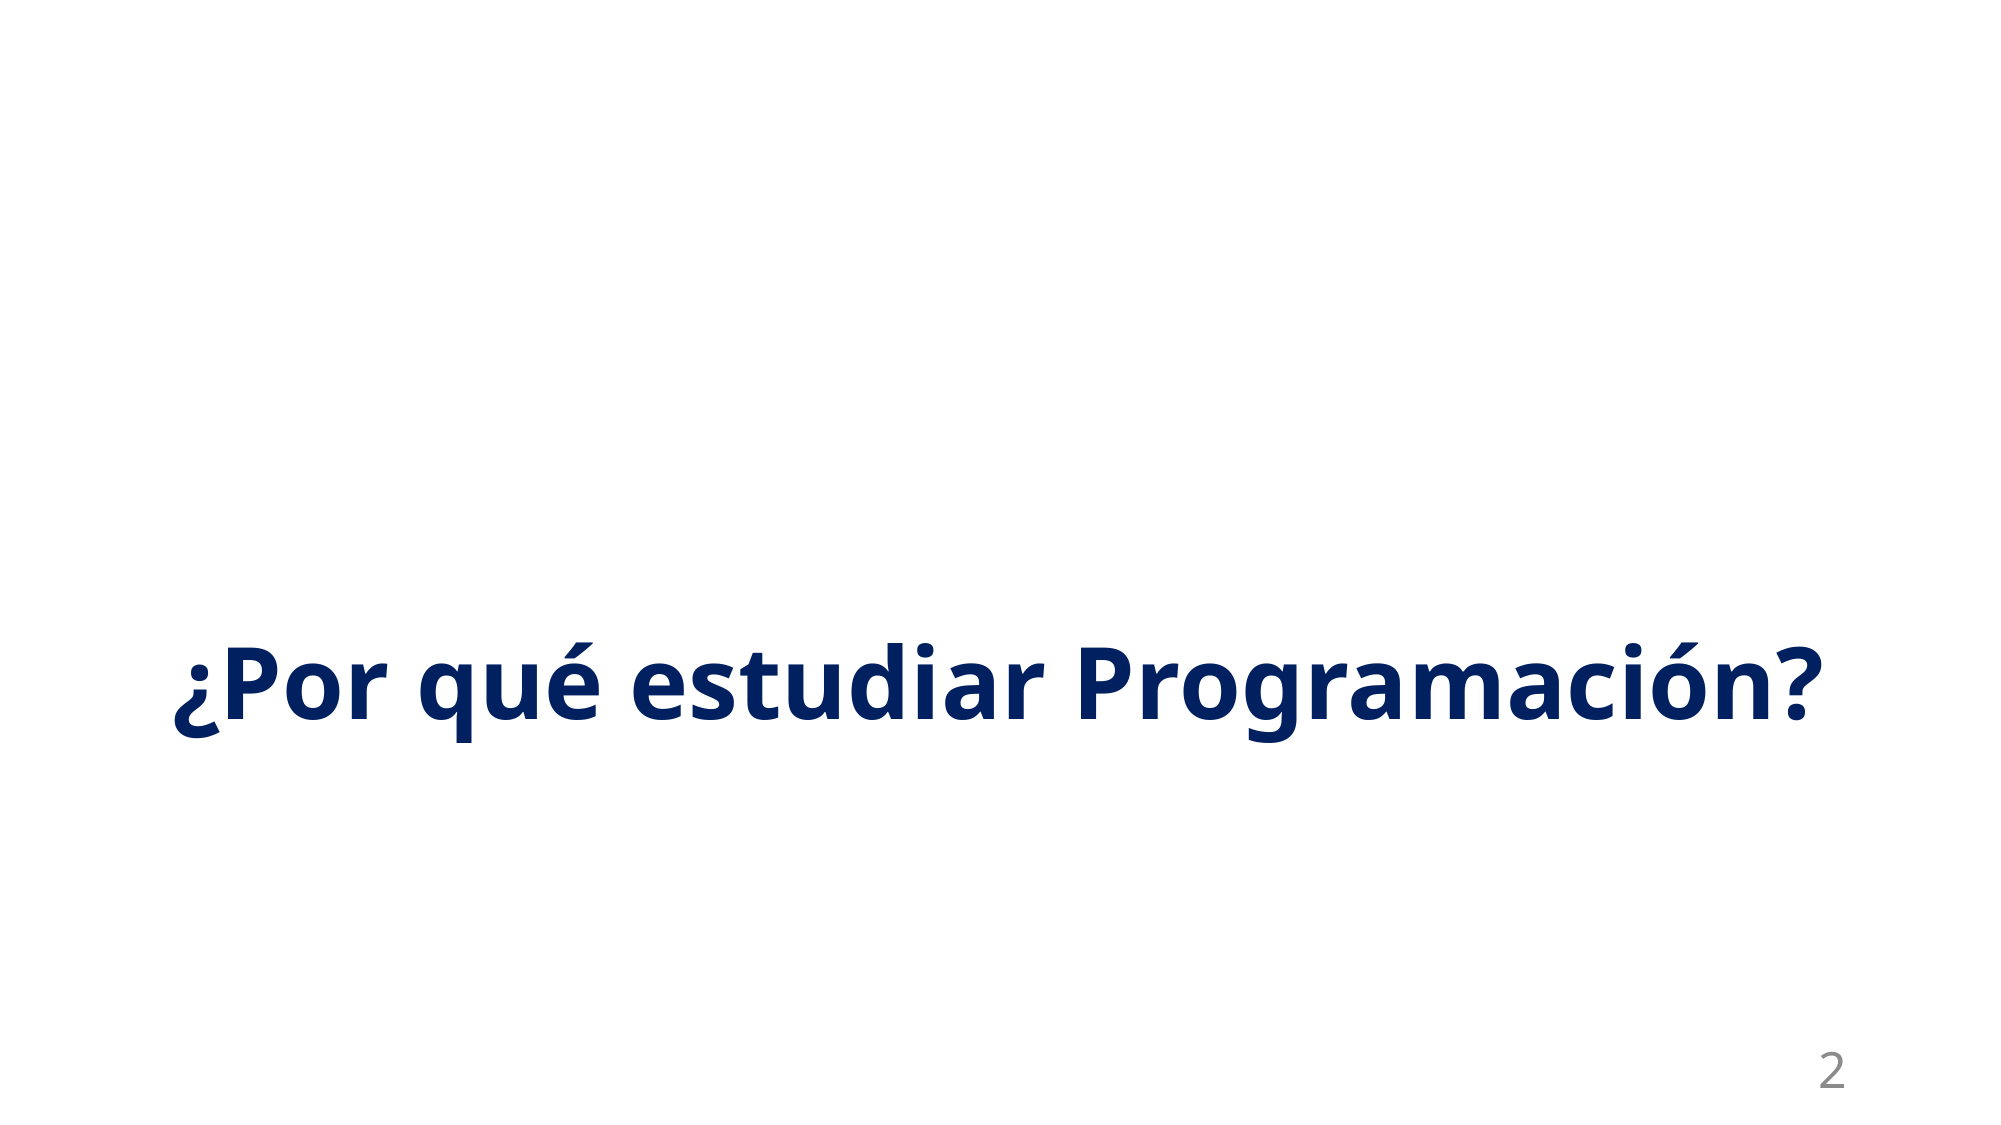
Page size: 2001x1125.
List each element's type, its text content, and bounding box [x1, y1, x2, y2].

title ¿Por qué estudiar Programación? [136, 280, 1862, 749]
slide_number 2 [1412, 1042, 1863, 1103]
